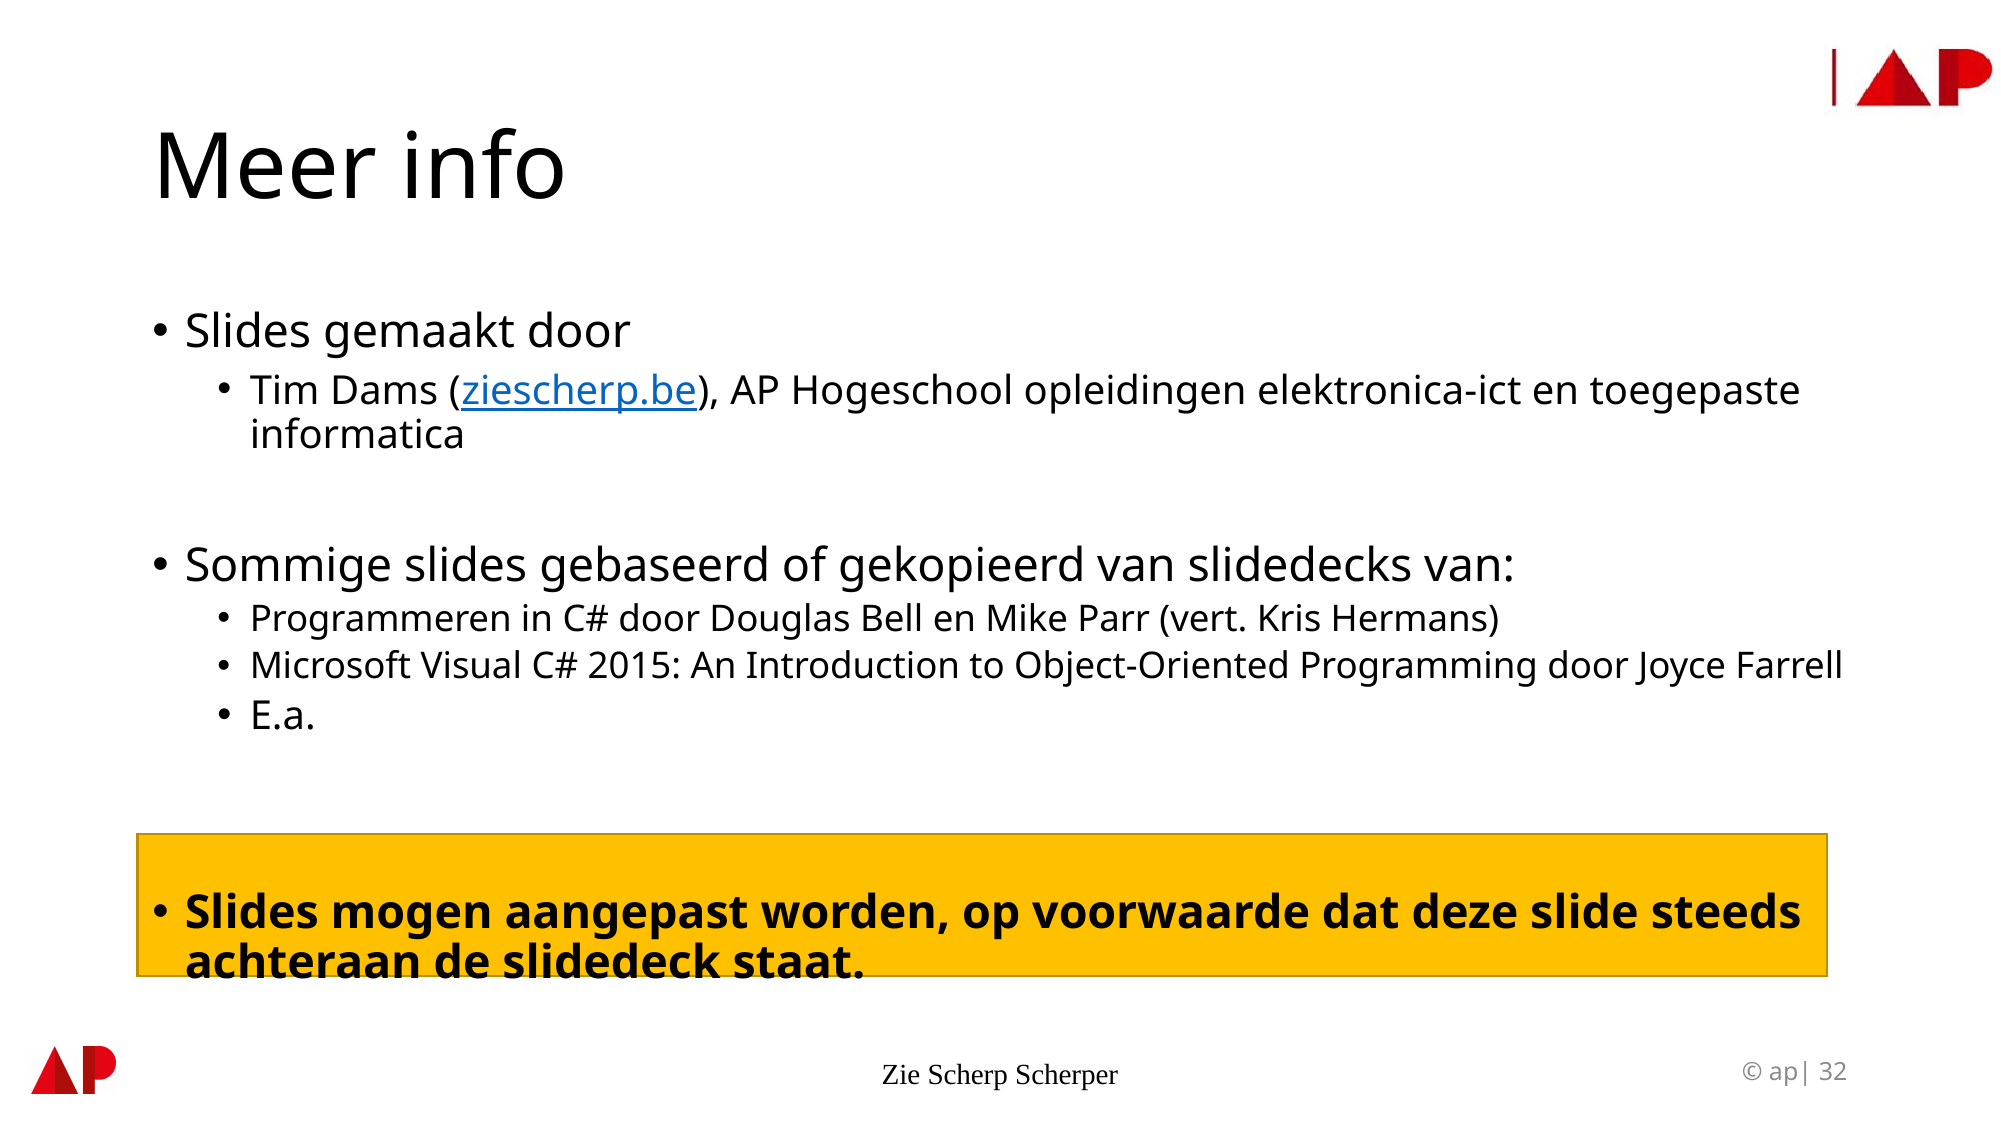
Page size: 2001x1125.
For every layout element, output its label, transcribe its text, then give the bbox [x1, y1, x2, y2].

slide_number 32 [1412, 1042, 1863, 1103]
footer Zie Scherp Scherper [662, 1042, 1338, 1103]
picture [1824, 0, 2000, 142]
picture [31, 1046, 116, 1094]
list Slides gemaakt door Tim Dams (ziescherp.be), AP Hogeschool opleidingen elektronica-ict en toegepaste informatica Sommige slides gebaseerd of gekopieerd van slidedecks van: Programmeren in C# door Douglas Bell en Mike Parr (vert. Kris Hermans) Microsoft Visual C# 2015: An Introduction to Object-Oriented Programming door Joyce Farrell E.a. Slides mogen aangepast worden, op voorwaarde dat deze slide steeds achteraan de slidedeck staat. [137, 299, 1863, 1014]
title Meer info [137, 59, 1863, 278]
